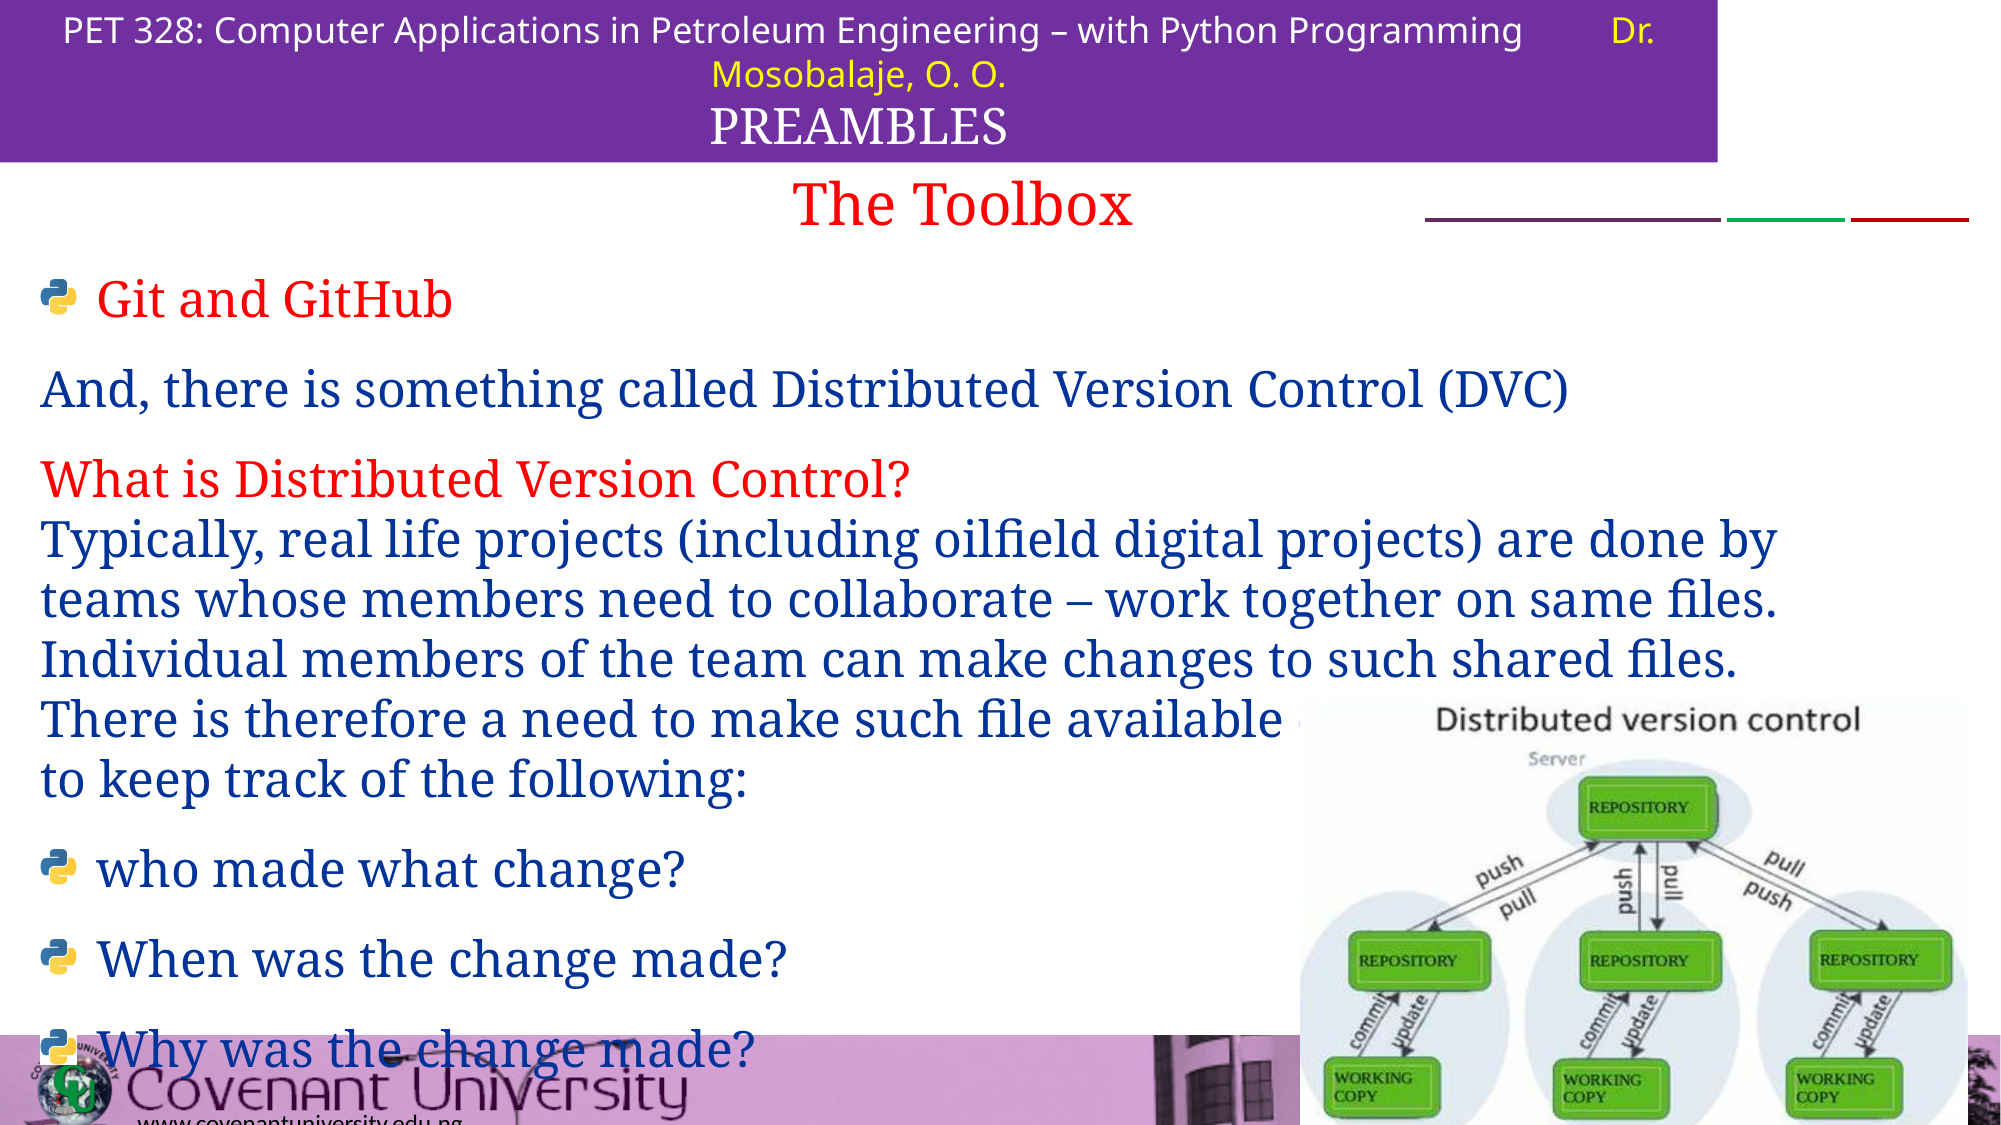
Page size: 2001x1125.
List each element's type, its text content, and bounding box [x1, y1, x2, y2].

picture [1299, 699, 1968, 1125]
picture [40, 939, 77, 975]
picture [40, 279, 77, 315]
picture [40, 849, 77, 885]
text_box PET 328: Computer Applications in Petroleum Engineering – with Python Programming Dr. Mosobalaje, O. O. PREAMBLES [0, 0, 1718, 163]
picture [40, 1029, 77, 1065]
text_box The Toolbox Git and GitHub And, there is something called Distributed Version Control (DVC) What is Distributed Version Control? Typically, real life projects (including oilfield digital projects) are done by teams whose members need to collaborate – work together on same files. Individual members of the team can make changes to such shared files. There is therefore a need to make such file available on a central server and to keep track of the following: who made what change? When was the change made? Why was the change made? [25, 125, 1901, 1085]
picture [23, 1043, 1072, 1125]
